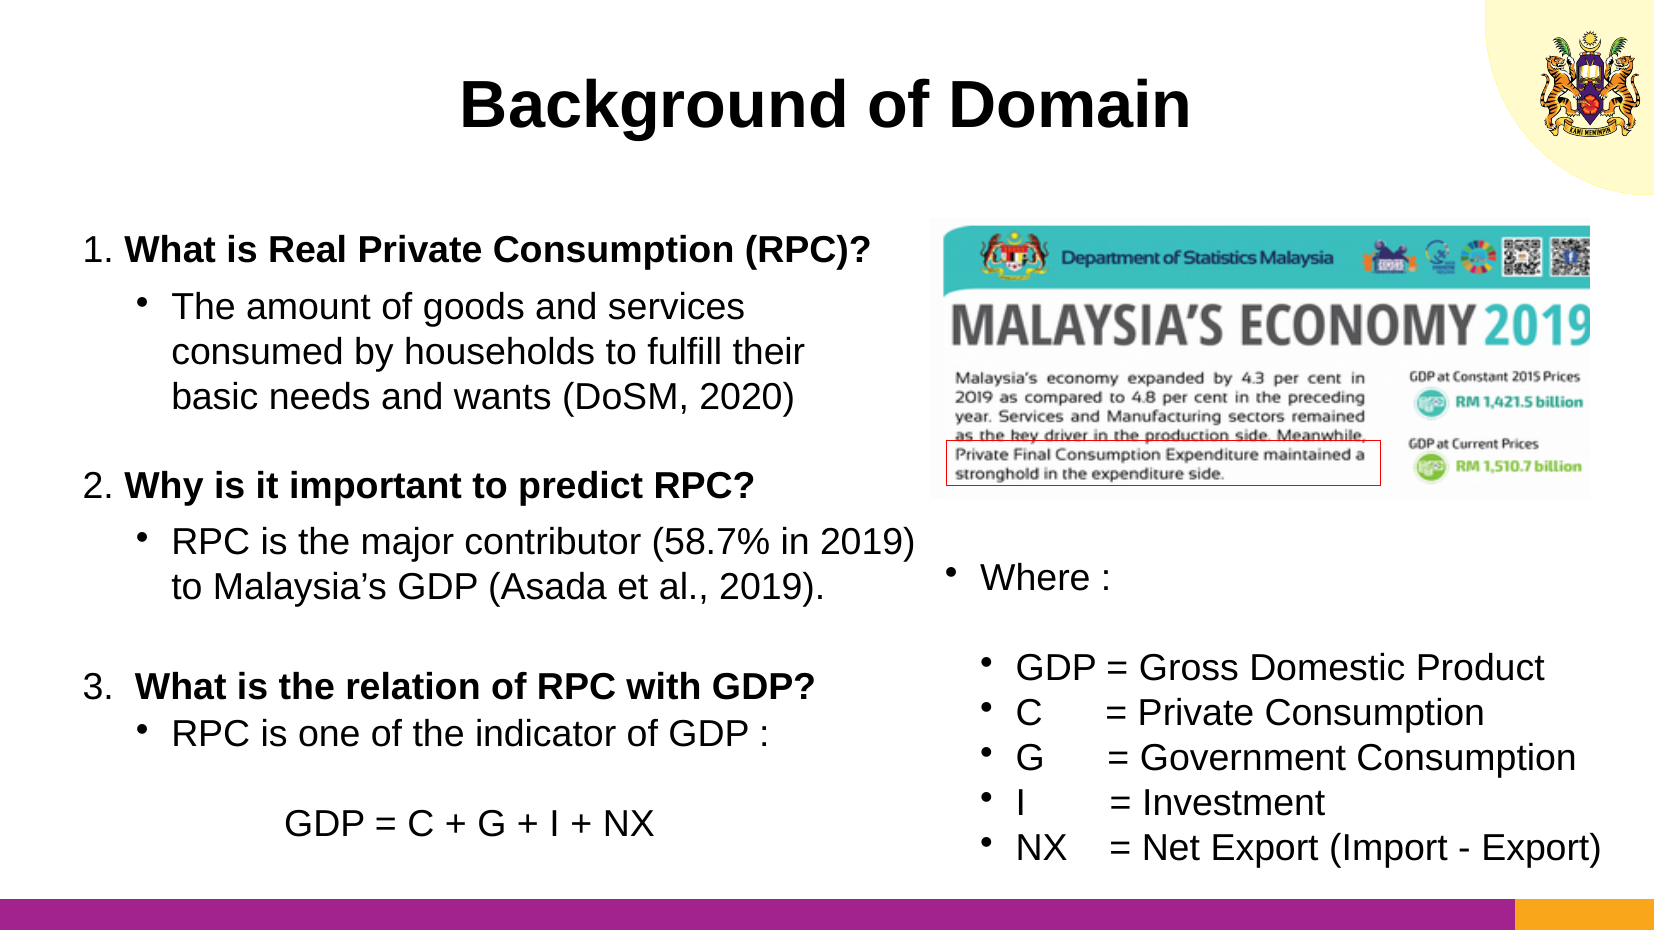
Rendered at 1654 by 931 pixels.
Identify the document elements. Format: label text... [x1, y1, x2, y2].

text_box [1515, 899, 1654, 930]
picture [1540, 29, 1642, 137]
picture [929, 218, 1591, 499]
text_box Where : GDP = Gross Domestic Product C = Private Consumption G = Government Consumption I = Investment NX = Net Export (Import - Export) [944, 558, 1614, 862]
text_box [0, 899, 1515, 930]
text_box Background of Domain [82, 37, 1556, 165]
text_box RPC is one of the indicator of GDP : GDP = C + G + I + NX [135, 671, 825, 882]
text_box 1. What is Real Private Consumption (RPC)? [82, 179, 900, 315]
text_box 2. Why is it important to predict RPC? [82, 416, 870, 552]
text_box RPC is the major contributor (58.7% in 2019) to Malaysia’s GDP (Asada et al., 2019). [135, 494, 945, 616]
text_box The amount of goods and services consumed by households to fulfill their basic needs and wants (DoSM, 2020) [135, 282, 894, 418]
text_box 3. What is the relation of RPC with GDP? [82, 616, 944, 752]
text_box [1485, 0, 1654, 195]
